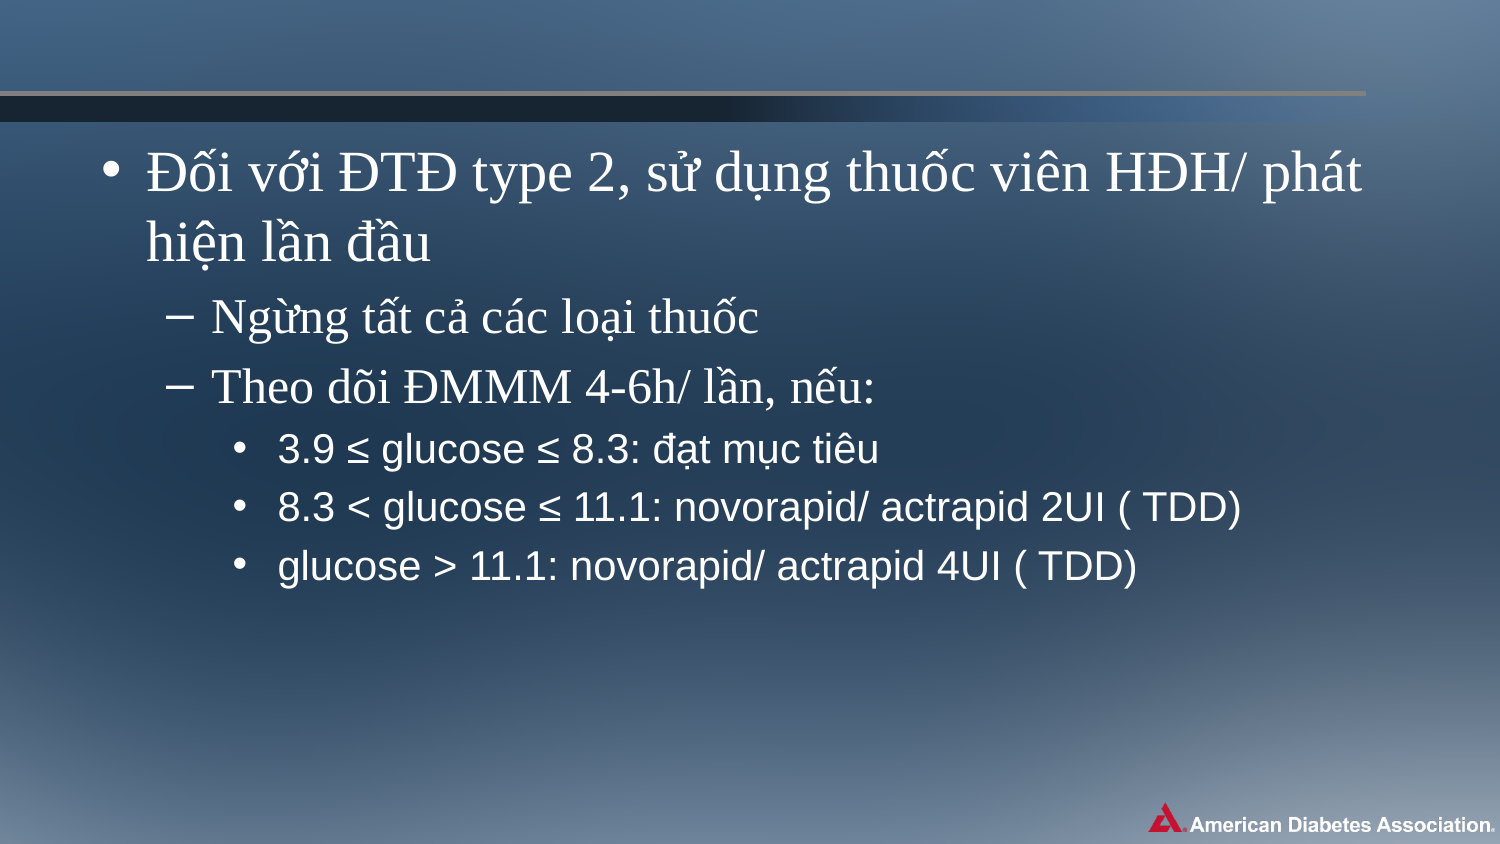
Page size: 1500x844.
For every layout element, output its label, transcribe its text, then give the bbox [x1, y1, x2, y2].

list Đối với ĐTĐ type 2, sử dụng thuốc viên HĐH/ phát hiện lần đầu Ngừng tất cả các loại thuốc Theo dõi ĐMMM 4-6h/ lần, nếu: 3.9 ≤ glucose ≤ 8.3: đạt mục tiêu 8.3 < glucose ≤ 11.1: novorapid/ actrapid 2UI ( TDD) glucose > 11.1: novorapid/ actrapid 4UI ( TDD) [75, 126, 1425, 755]
picture [0, 0, 1500, 844]
